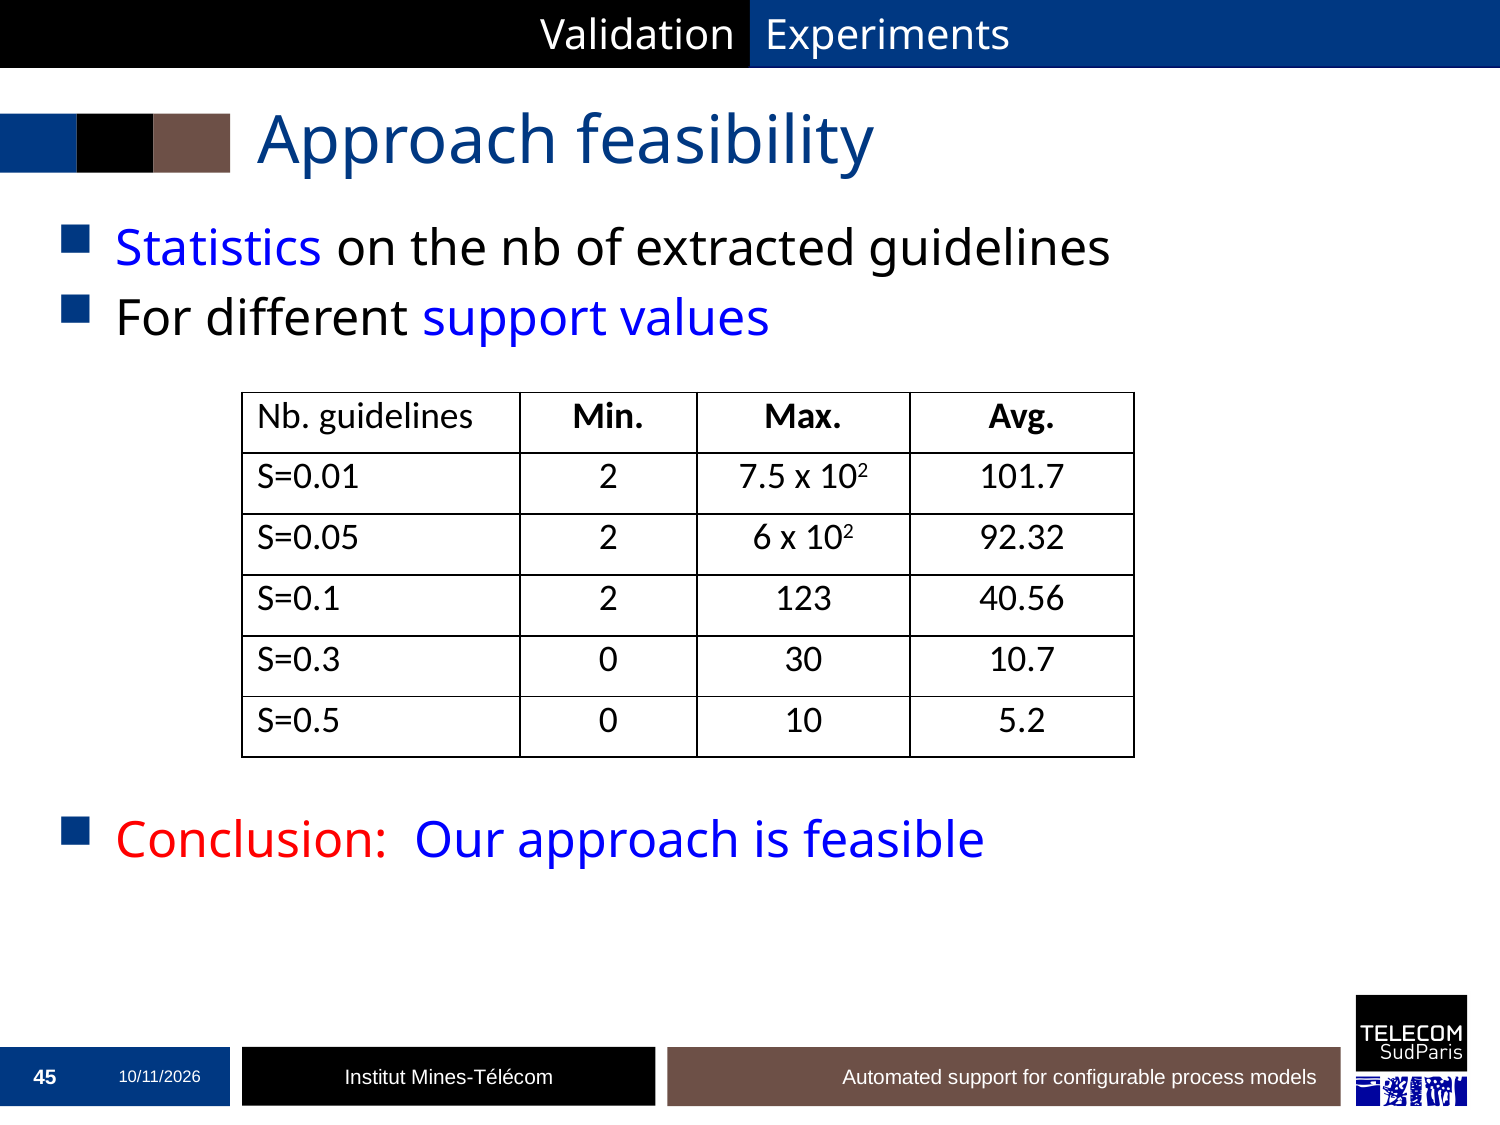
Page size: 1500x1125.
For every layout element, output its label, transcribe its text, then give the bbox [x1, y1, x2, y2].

table_cell 6 x 102 [698, 515, 909, 574]
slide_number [89, 1046, 232, 1106]
table_cell 7.5 x 102 [698, 454, 909, 513]
table_header Min. [521, 393, 696, 452]
text_box Experiments [748, 0, 1500, 68]
table_cell 40.56 [911, 576, 1133, 635]
table_header Nb. guidelines [243, 393, 519, 452]
table_cell 2 [521, 515, 696, 574]
list Statistics on the nb of extracted guidelines For different support values Conclusion: Our approach is feasible [41, 208, 1459, 1035]
table_cell 30 [698, 637, 909, 696]
picture [1352, 991, 1471, 1110]
text_box Validation [0, 0, 748, 68]
table_cell S=0.05 [243, 515, 519, 574]
table_cell S=0.3 [243, 637, 519, 696]
table_cell 2 [521, 454, 696, 513]
table_cell 0 [521, 697, 696, 756]
table_cell S=0.5 [243, 697, 519, 756]
table_cell 10 [698, 697, 909, 756]
table_header Avg. [911, 393, 1133, 452]
table_cell 10.7 [911, 637, 1133, 696]
table_cell S=0.1 [243, 576, 519, 635]
slide_number 45 [1, 1046, 89, 1106]
table_cell 92.32 [911, 515, 1133, 574]
table_cell 5.2 [911, 697, 1133, 756]
table_cell 123 [698, 576, 909, 635]
footer Automated support for configurable process models [667, 1046, 1341, 1106]
table_header Max. [698, 393, 909, 452]
table_cell 0 [521, 637, 696, 696]
table_cell 101.7 [911, 454, 1133, 513]
title Approach feasibility [242, 90, 1459, 185]
table_cell S=0.01 [243, 454, 519, 513]
table_cell 2 [521, 576, 696, 635]
